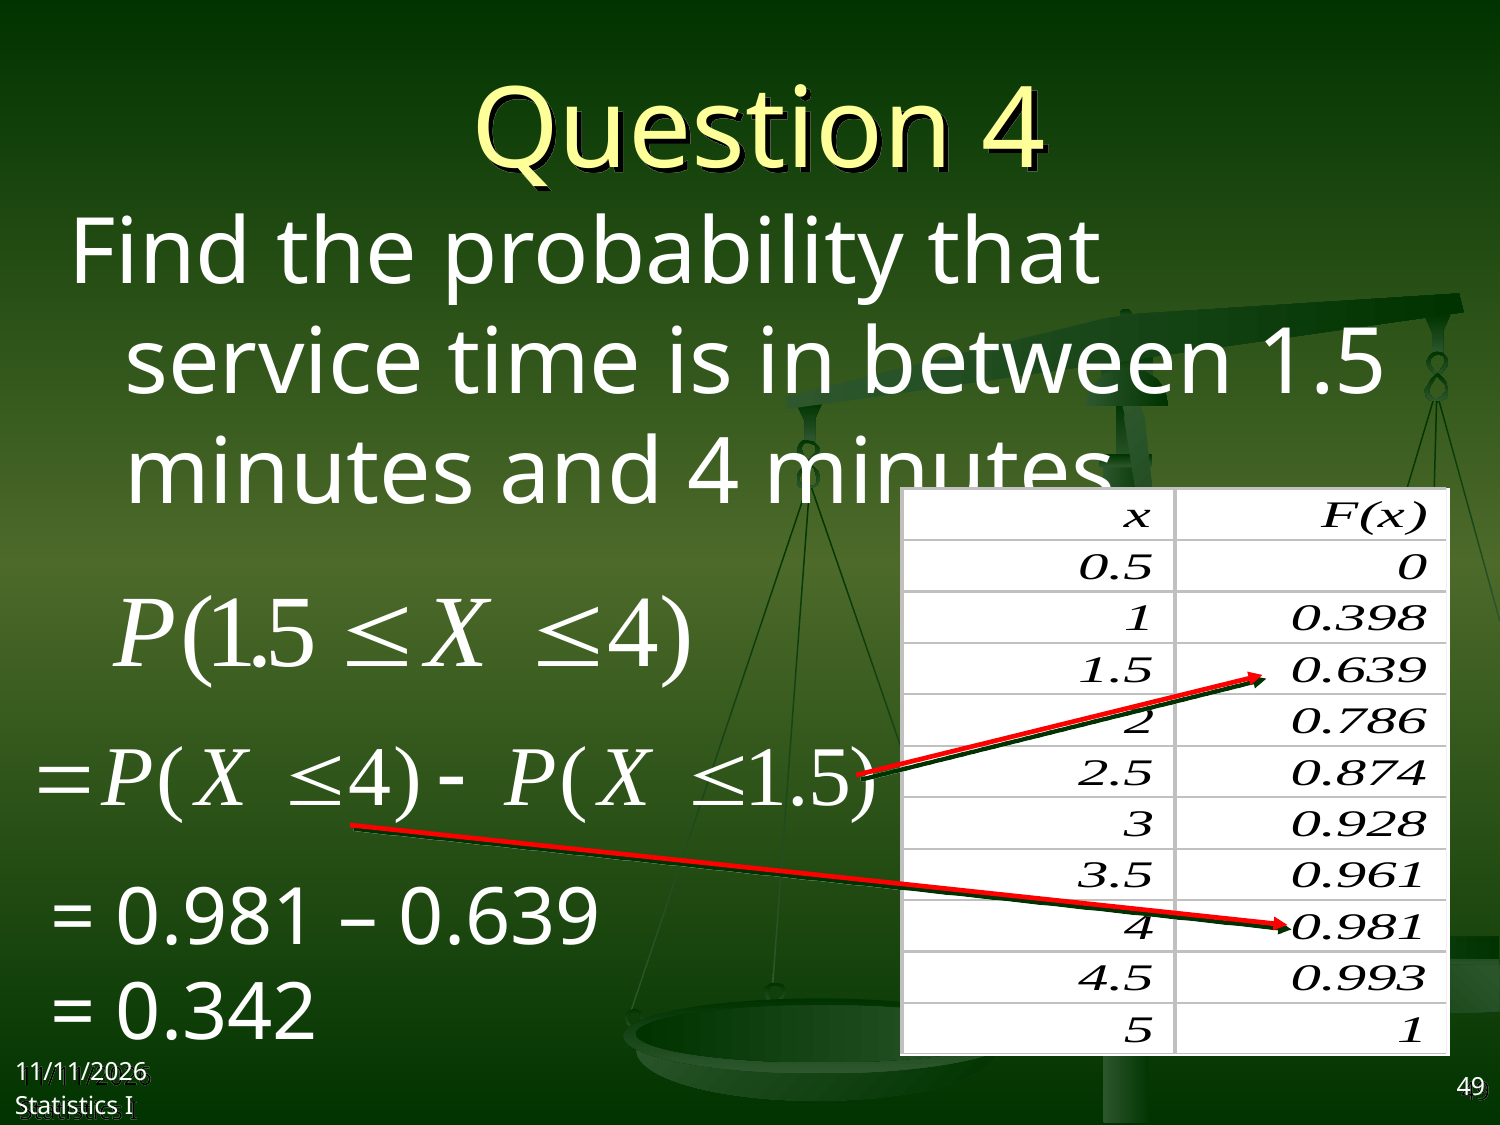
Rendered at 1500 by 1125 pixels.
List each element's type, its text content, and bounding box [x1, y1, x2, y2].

slide_number 49 [1149, 1049, 1500, 1125]
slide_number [0, 1049, 351, 1125]
title Question 4 [76, 42, 1441, 202]
list Find the probability that service time is in between 1.5 minutes and 4 minutes. [52, 184, 1420, 510]
text_box = 0.981 – 0.639 = 0.342 [35, 857, 637, 1063]
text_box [94, 572, 715, 710]
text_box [17, 727, 891, 842]
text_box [899, 487, 1451, 1056]
